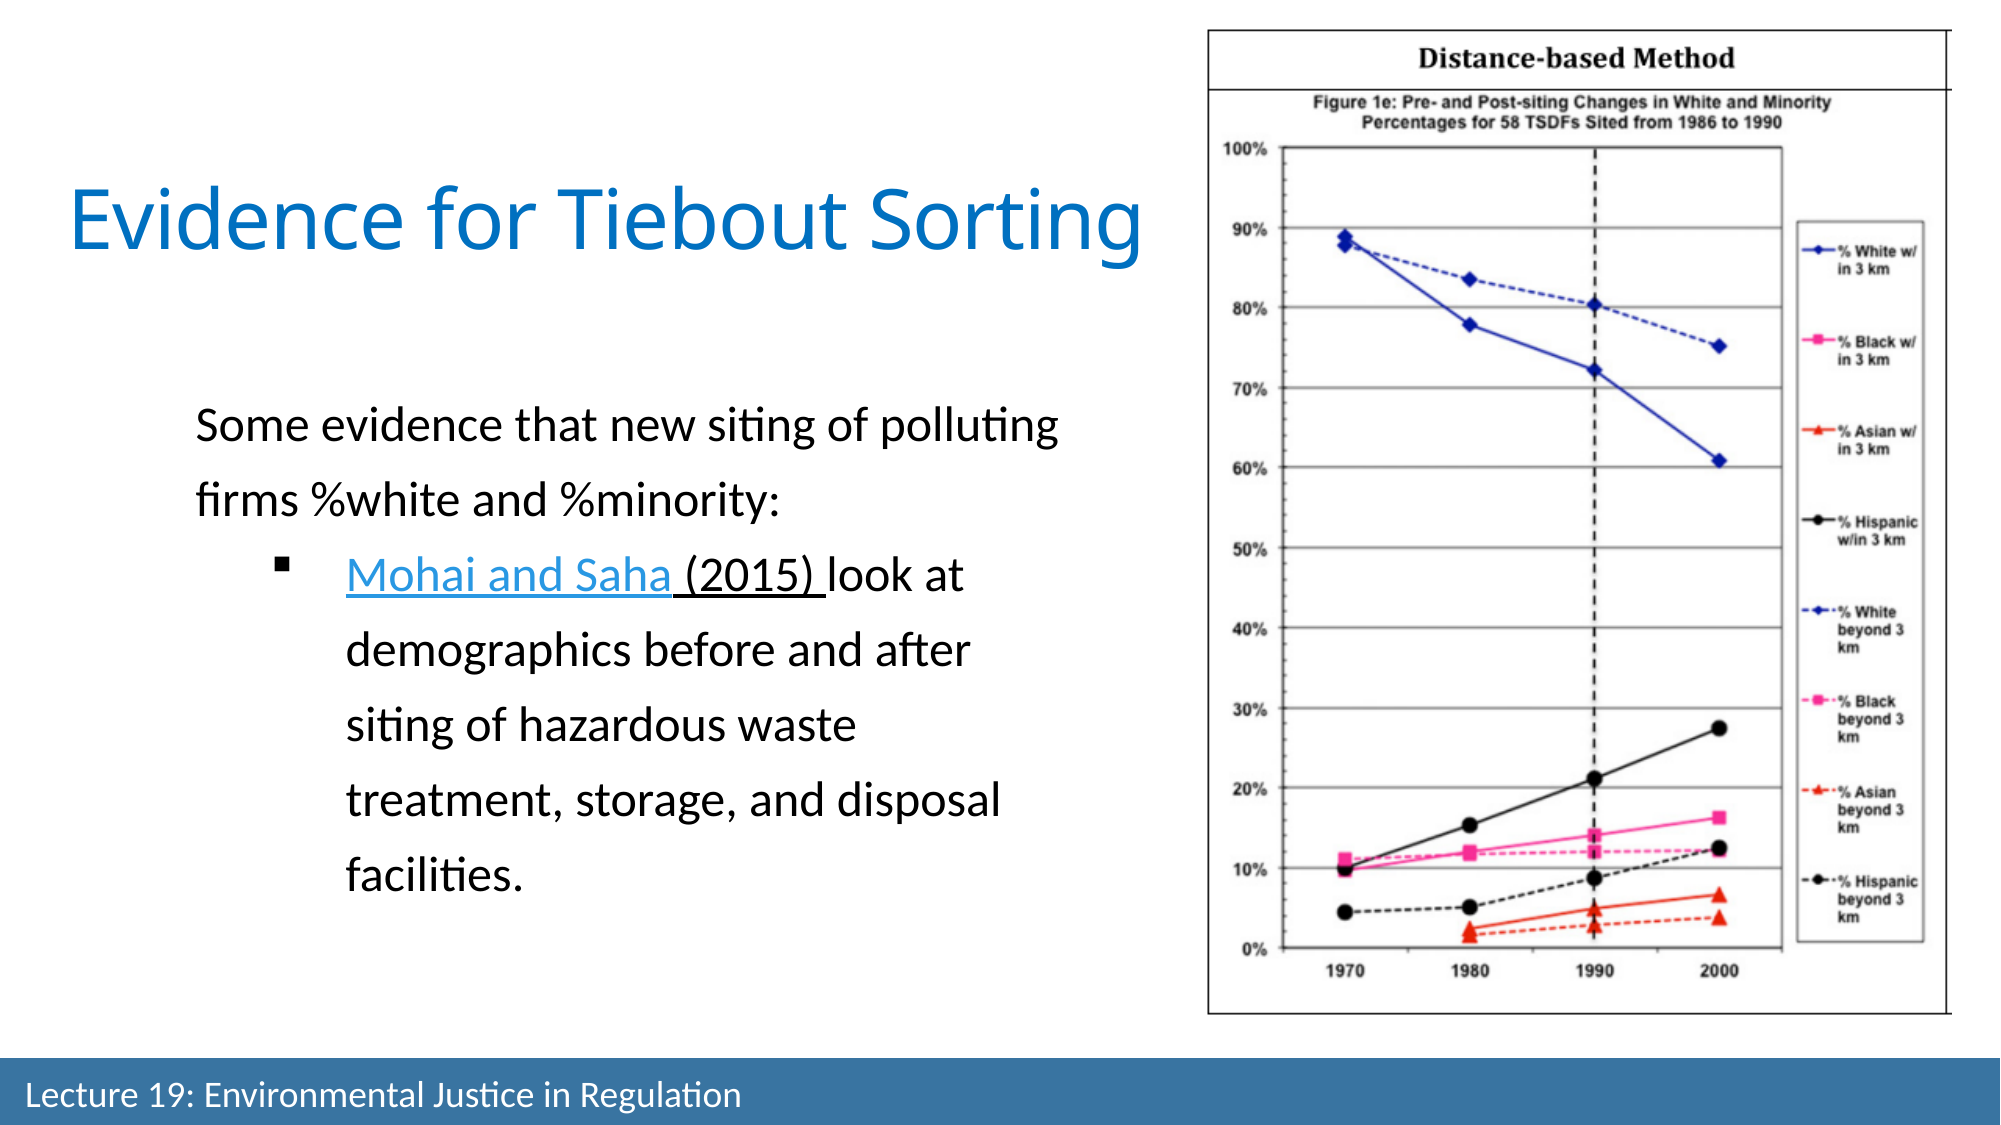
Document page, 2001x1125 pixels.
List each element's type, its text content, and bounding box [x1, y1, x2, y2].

picture [1199, 22, 1952, 1057]
text_box Evidence for Tiebout Sorting [14, 0, 1200, 275]
